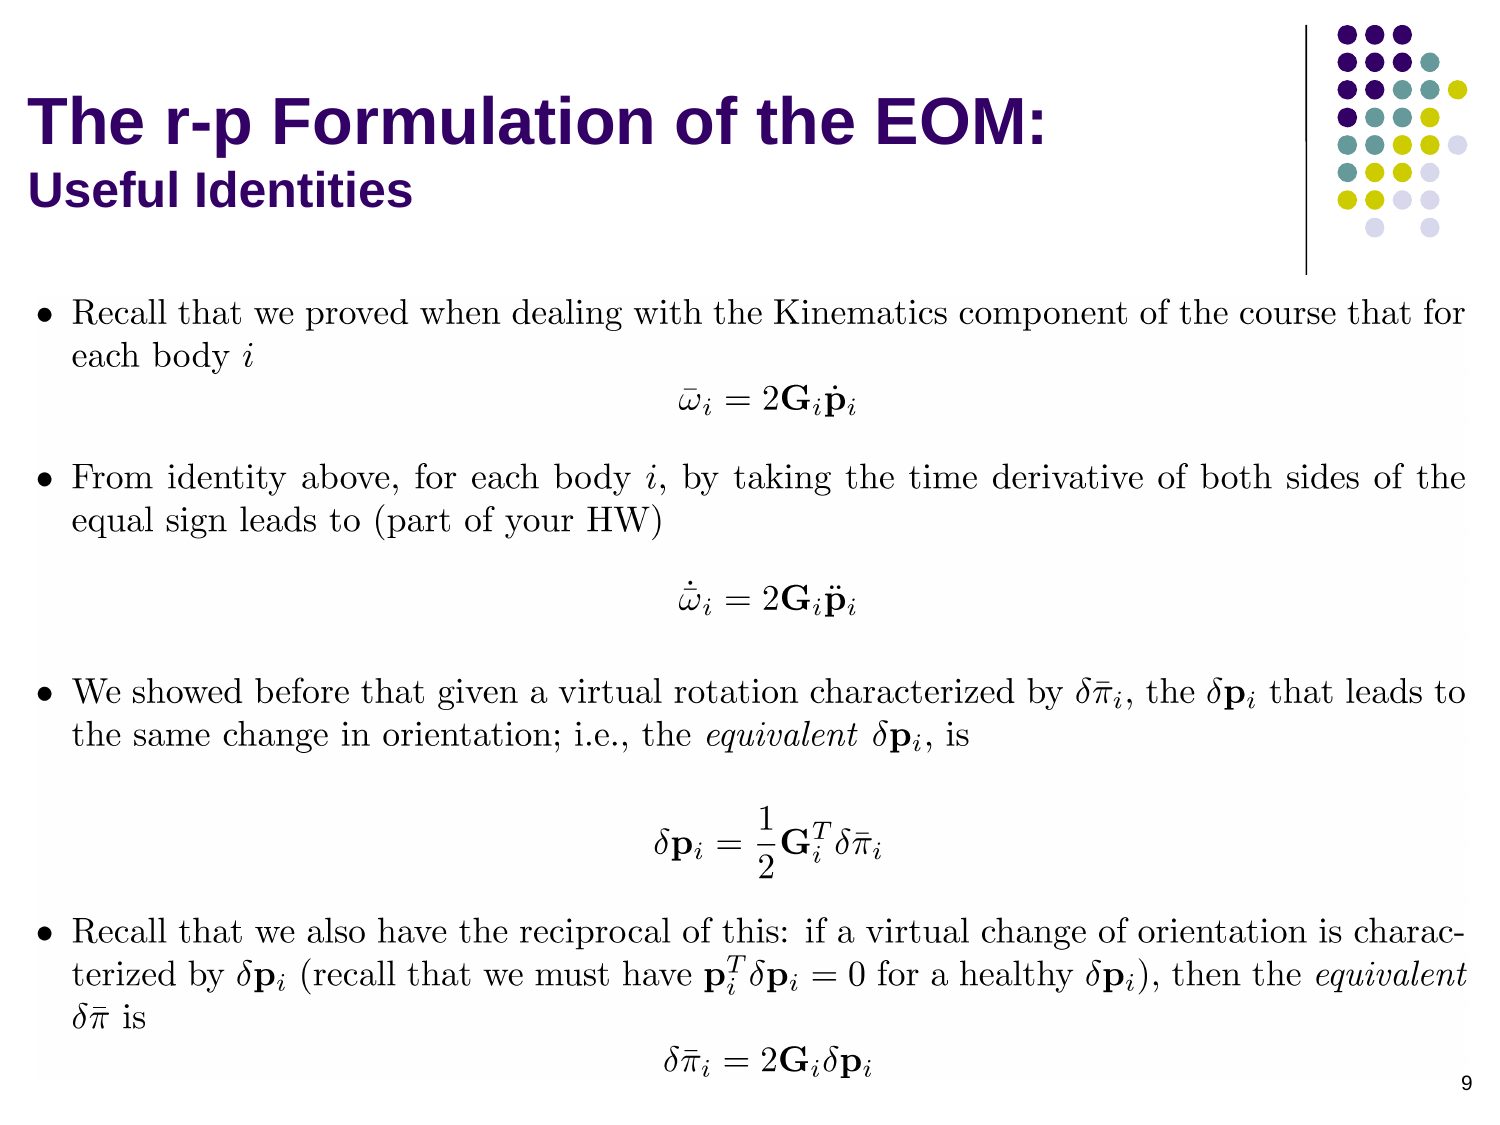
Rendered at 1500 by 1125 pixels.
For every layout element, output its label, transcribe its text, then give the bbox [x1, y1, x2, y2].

title The r-p Formulation of the EOM: Useful Identities [12, 37, 1288, 226]
slide_number 9 [1362, 1062, 1488, 1113]
picture [35, 294, 1470, 1081]
